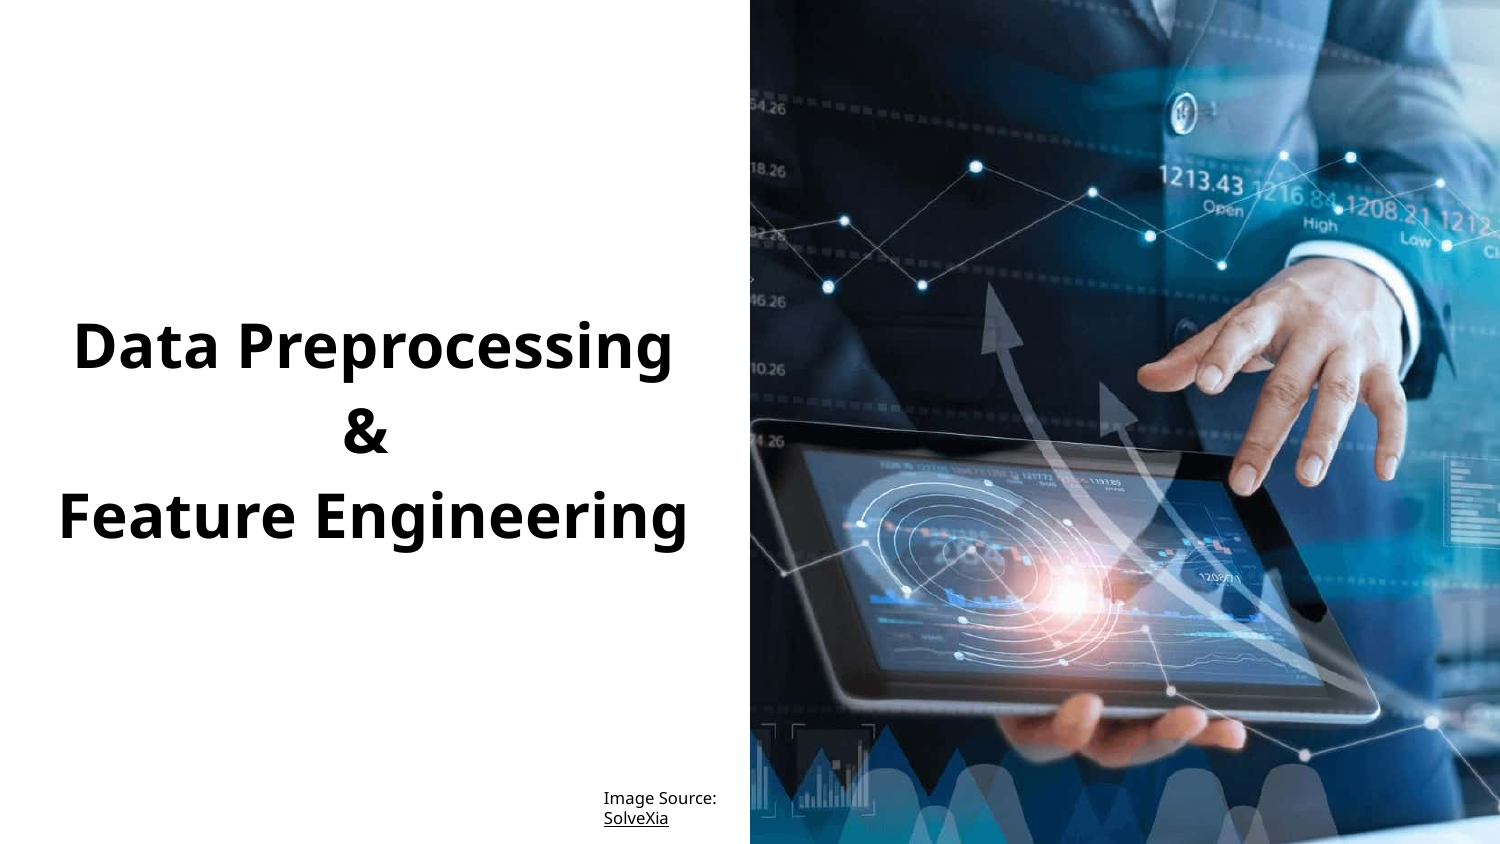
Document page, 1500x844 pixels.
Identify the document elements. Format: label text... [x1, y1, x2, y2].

text_box Image Source: SolveXia [588, 773, 744, 844]
picture [749, 0, 1500, 844]
title Data Preprocessing & Feature Engineering [42, 272, 706, 572]
